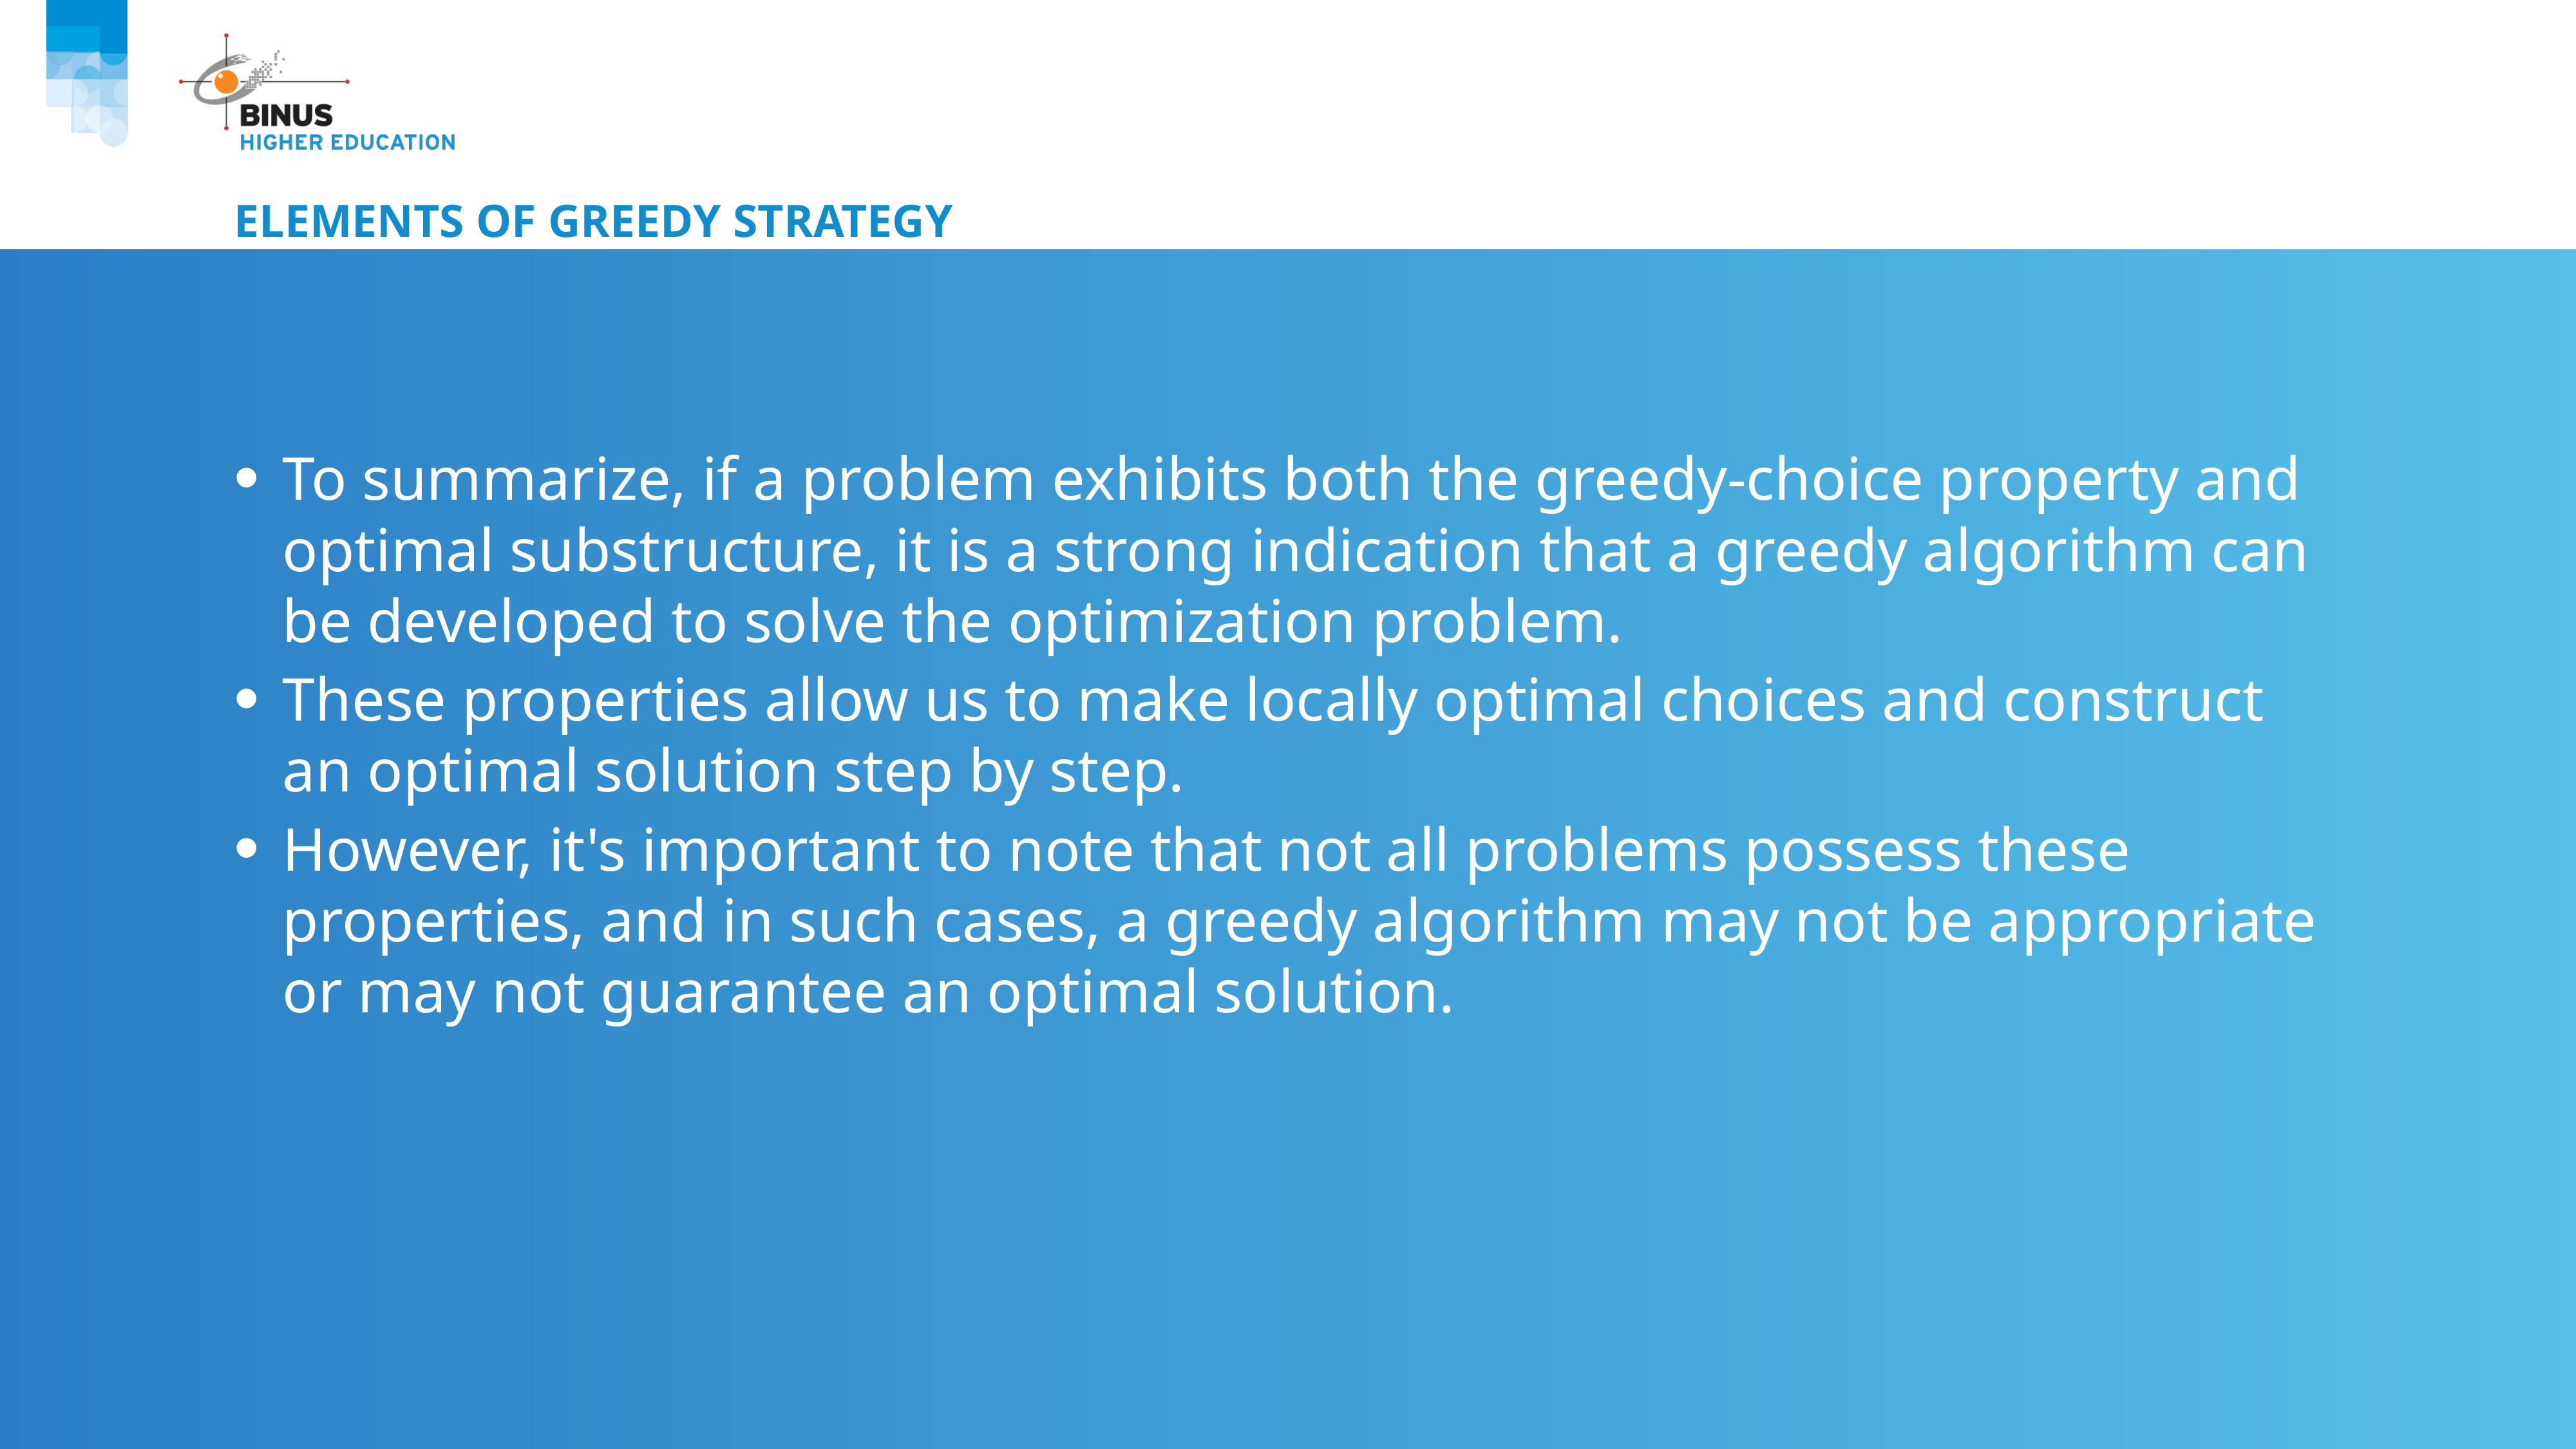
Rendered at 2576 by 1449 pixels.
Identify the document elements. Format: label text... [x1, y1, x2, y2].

list To summarize, if a problem exhibits both the greedy-choice property and optimal substructure, it is a strong indication that a greedy algorithm can be developed to solve the optimization problem. These properties allow us to make locally optimal choices and construct an optimal solution step by step. However, it's important to note that not all problems possess these properties, and in such cases, a greedy algorithm may not be appropriate or may not guarantee an optimal solution. [228, 435, 2349, 1337]
title Elements of greedy strategy [228, 197, 1784, 252]
picture [46, 0, 455, 154]
